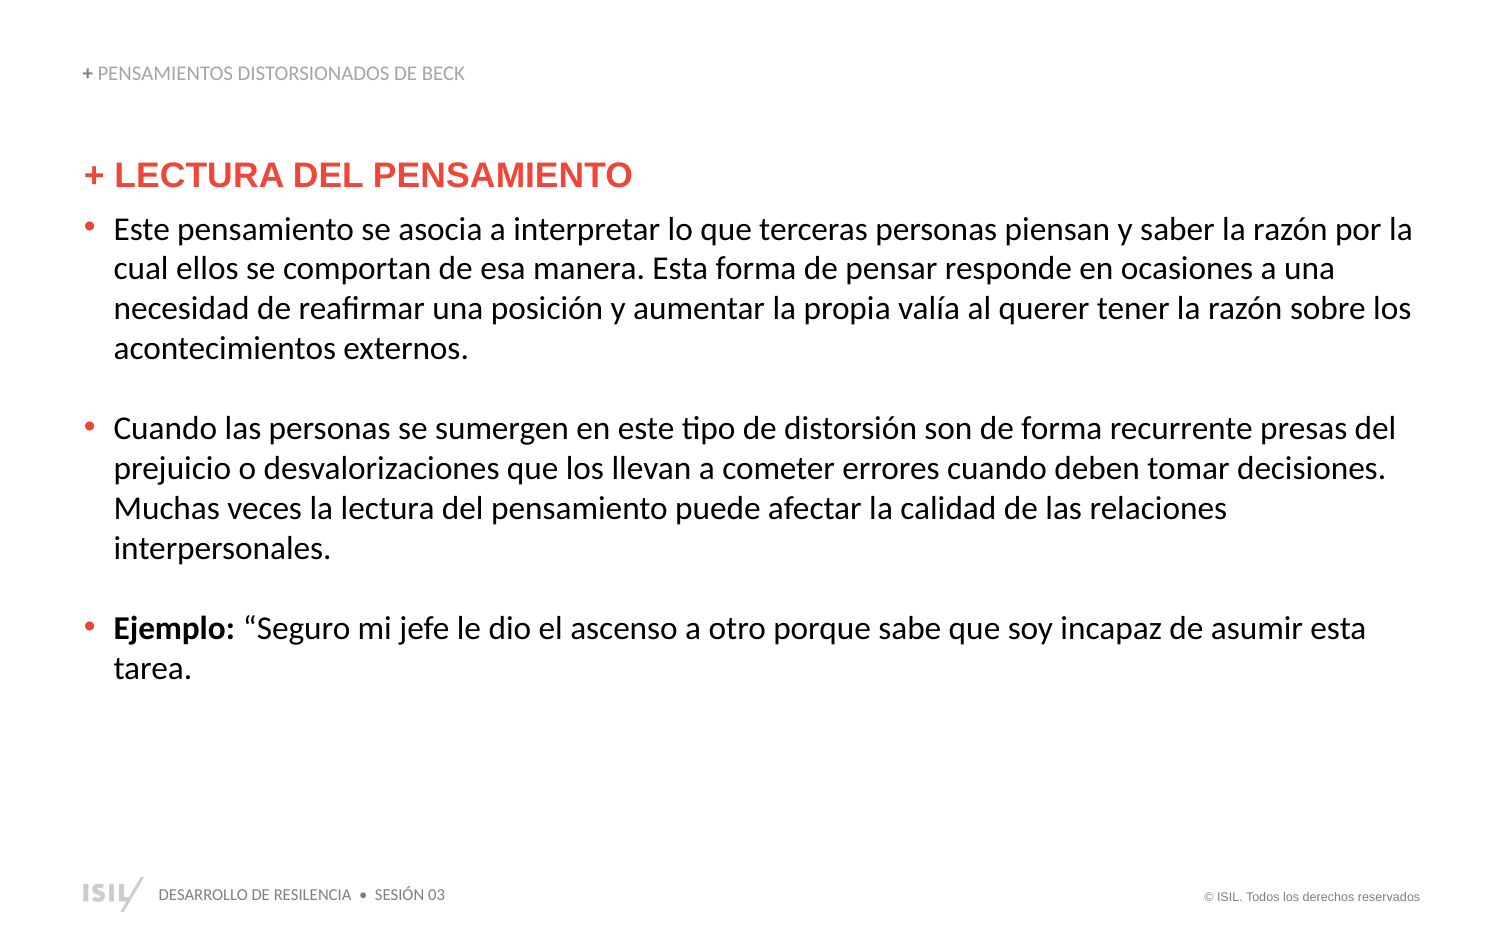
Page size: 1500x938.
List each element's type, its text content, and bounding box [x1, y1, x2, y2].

text_box + PENSAMIENTOS DISTORSIONADOS DE BECK [82, 61, 769, 85]
text_box + LECTURA DEL PENSAMIENTO Este pensamiento se asocia a interpretar lo que terceras personas piensan y saber la razón por la cual ellos se comportan de esa manera. Esta forma de pensar responde en ocasiones a una necesidad de reafirmar una posición y aumentar la propia valía al querer tener la razón sobre los acontecimientos externos. Cuando las personas se sumergen en este tipo de distorsión son de forma recurrente presas del prejuicio o desvalorizaciones que los llevan a cometer errores cuando deben tomar decisiones. Muchas veces la lectura del pensamiento puede afectar la calidad de las relaciones interpersonales. Ejemplo: “Seguro mi jefe le dio el ascenso a otro porque sabe que soy incapaz de asumir esta tarea. [83, 151, 1424, 686]
